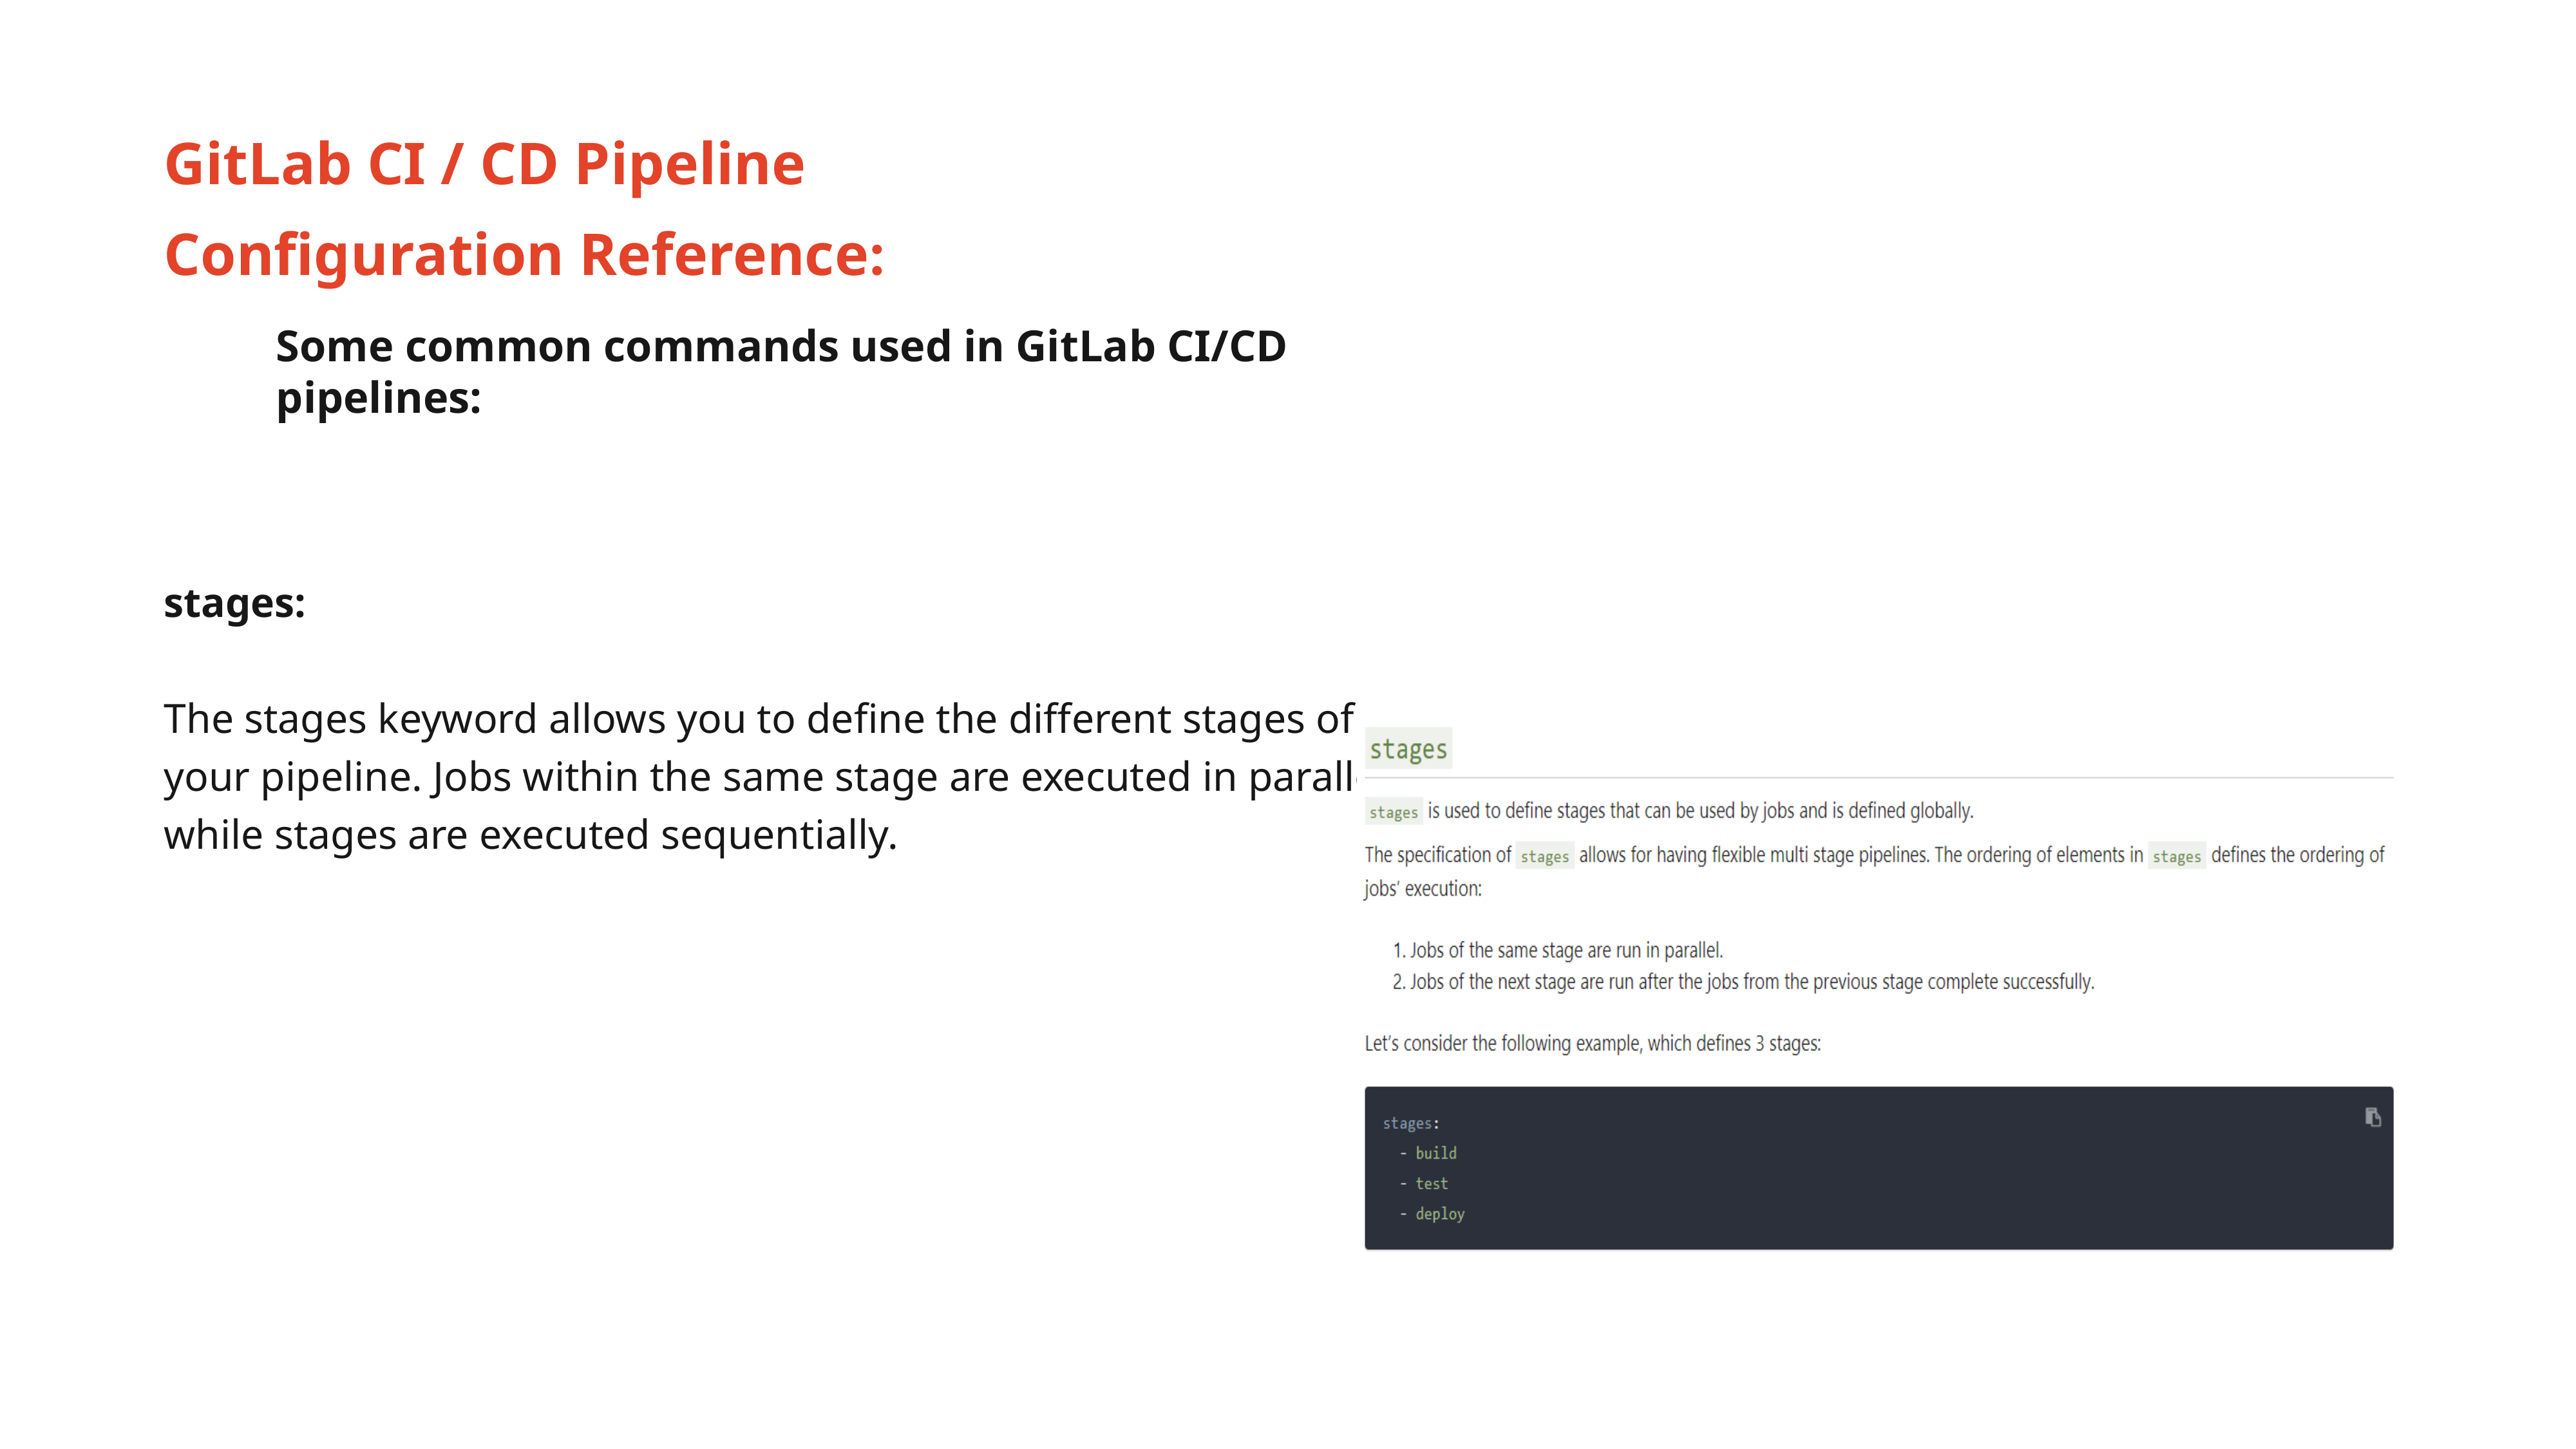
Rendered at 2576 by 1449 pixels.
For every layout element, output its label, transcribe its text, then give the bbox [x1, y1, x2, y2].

text_box Some common commands used in GitLab CI/CD pipelines: [276, 291, 1316, 500]
text_box stages: The stages keyword allows you to define the different stages of your pipeline. Jobs within the same stage are executed in parallel, while stages are executed sequentially. [154, 563, 1443, 862]
picture [1357, 724, 2422, 1272]
text_box GitLab CI / CD Pipeline Configuration Reference: [154, 108, 1125, 327]
